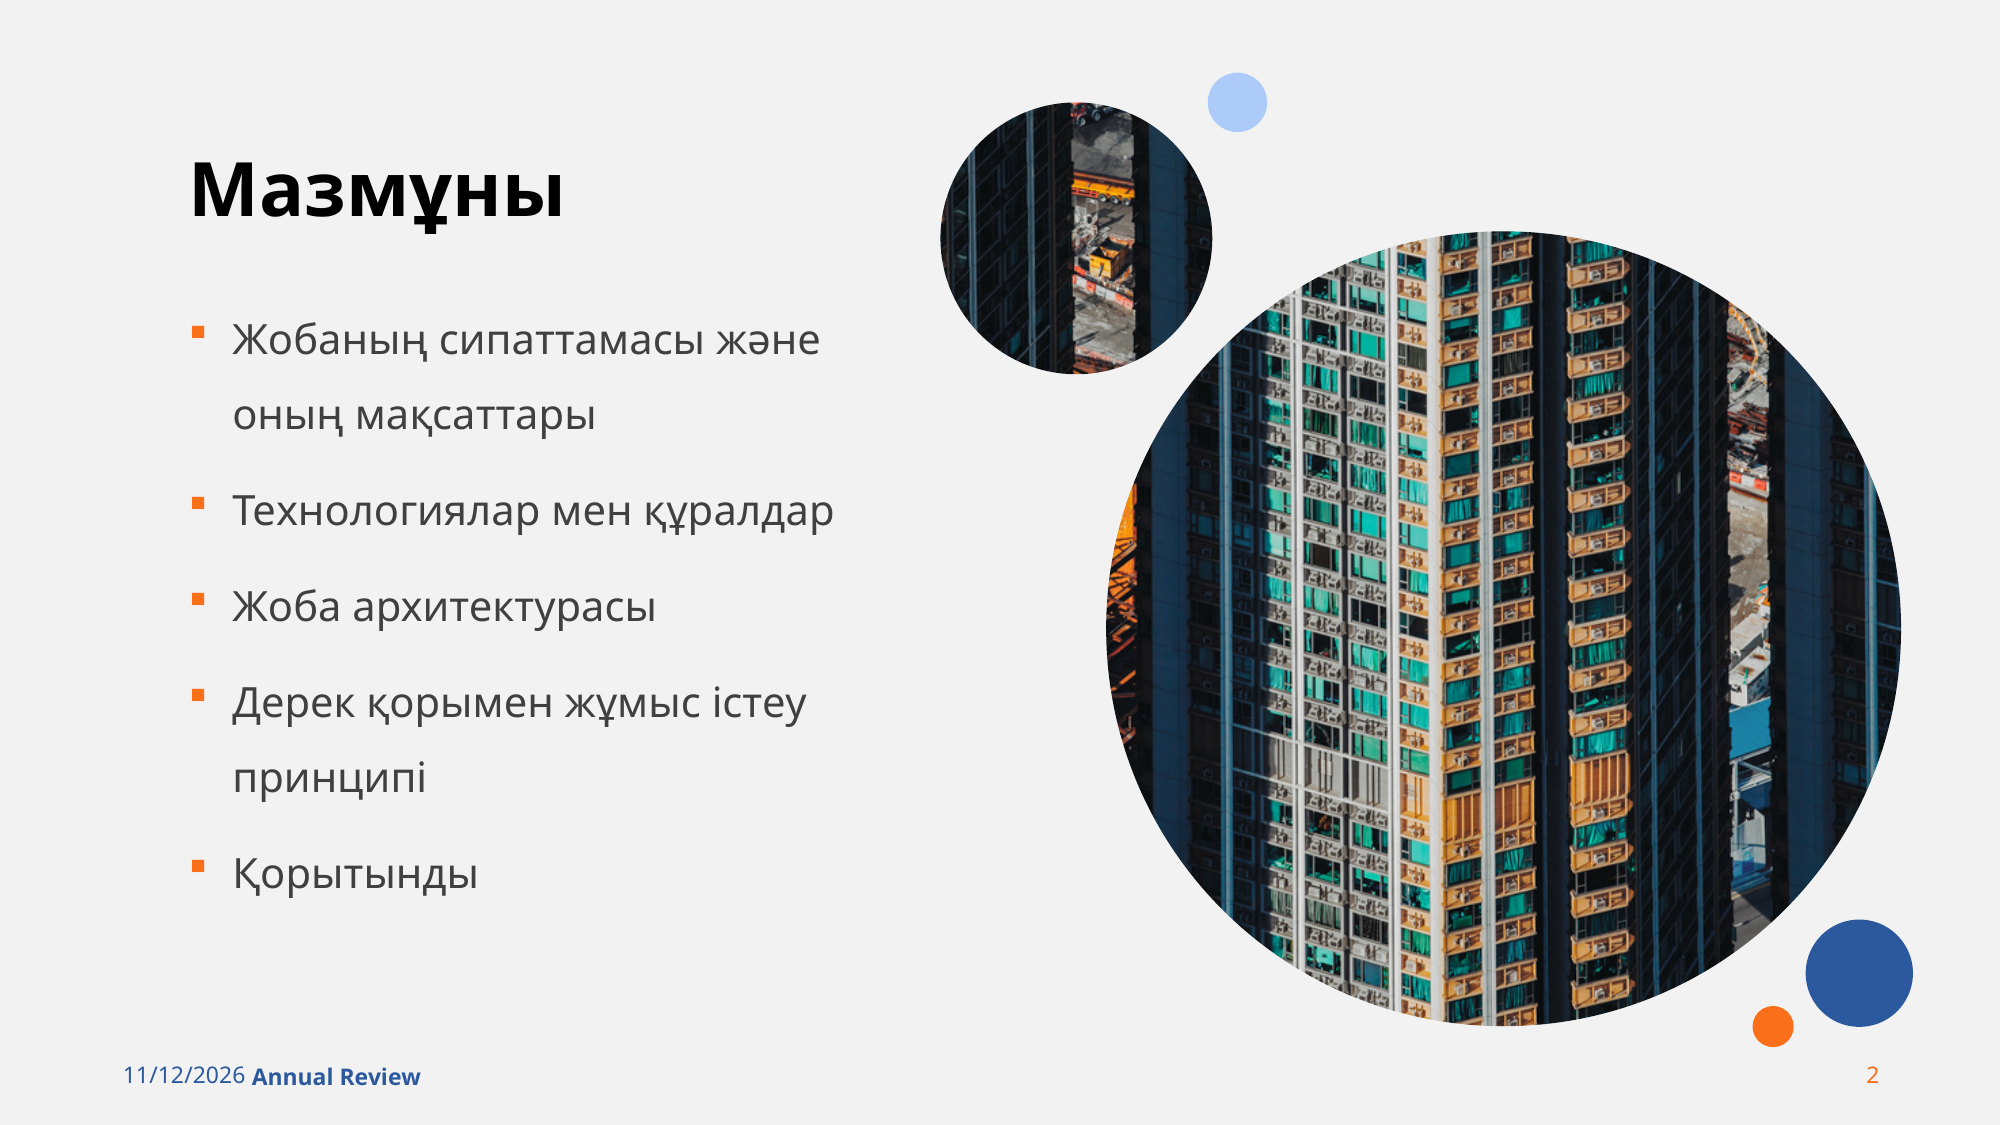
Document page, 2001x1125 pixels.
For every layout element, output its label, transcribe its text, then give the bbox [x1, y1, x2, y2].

picture [940, 102, 1902, 1027]
list Жобаның сипаттамасы және оның мақсаттары Технологиялар мен құралдар Жоба архитектурасы Дерек қорымен жұмыс істеу принципі Қорытынды [173, 280, 876, 865]
title Мазмұны [173, 144, 876, 280]
